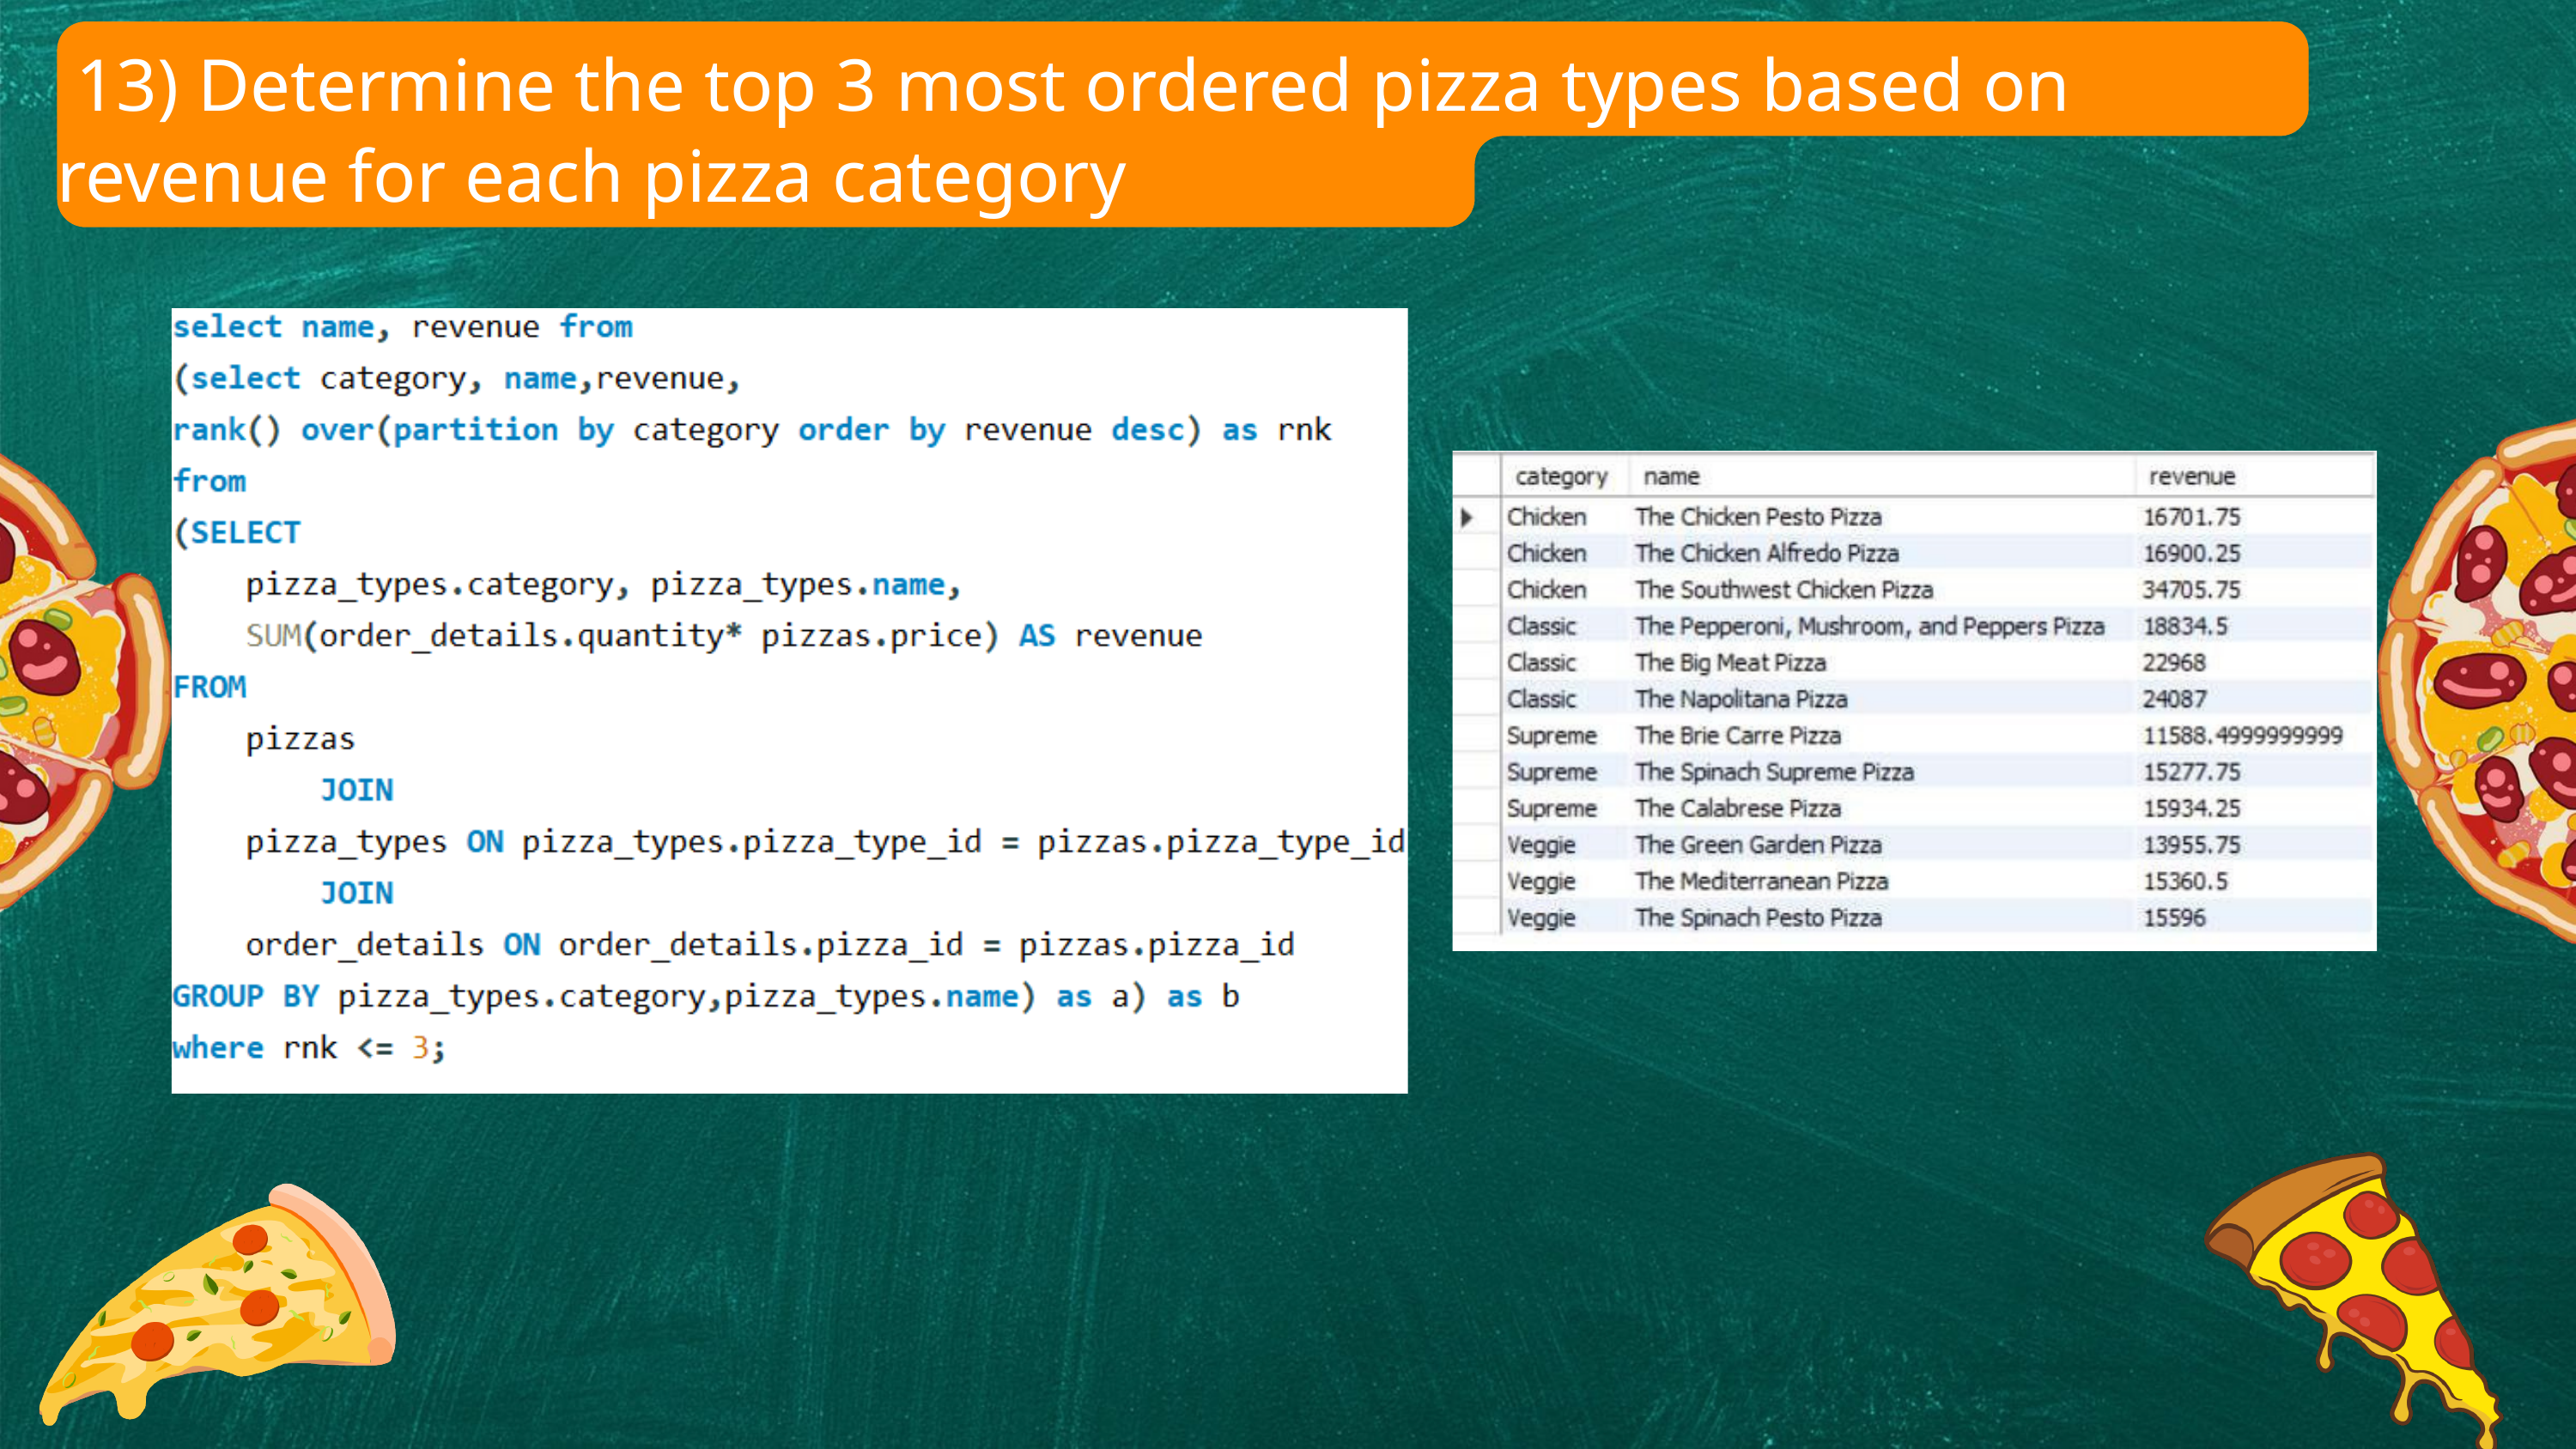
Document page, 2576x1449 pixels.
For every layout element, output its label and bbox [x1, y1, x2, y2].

text_box [2195, 1141, 2512, 1449]
text_box [0, 0, 2576, 1449]
text_box [0, 407, 171, 967]
text_box [57, 21, 2309, 227]
text_box [30, 1174, 405, 1434]
text_box [1452, 451, 2377, 951]
text_box [2377, 407, 2576, 963]
text_box [171, 308, 1408, 1094]
